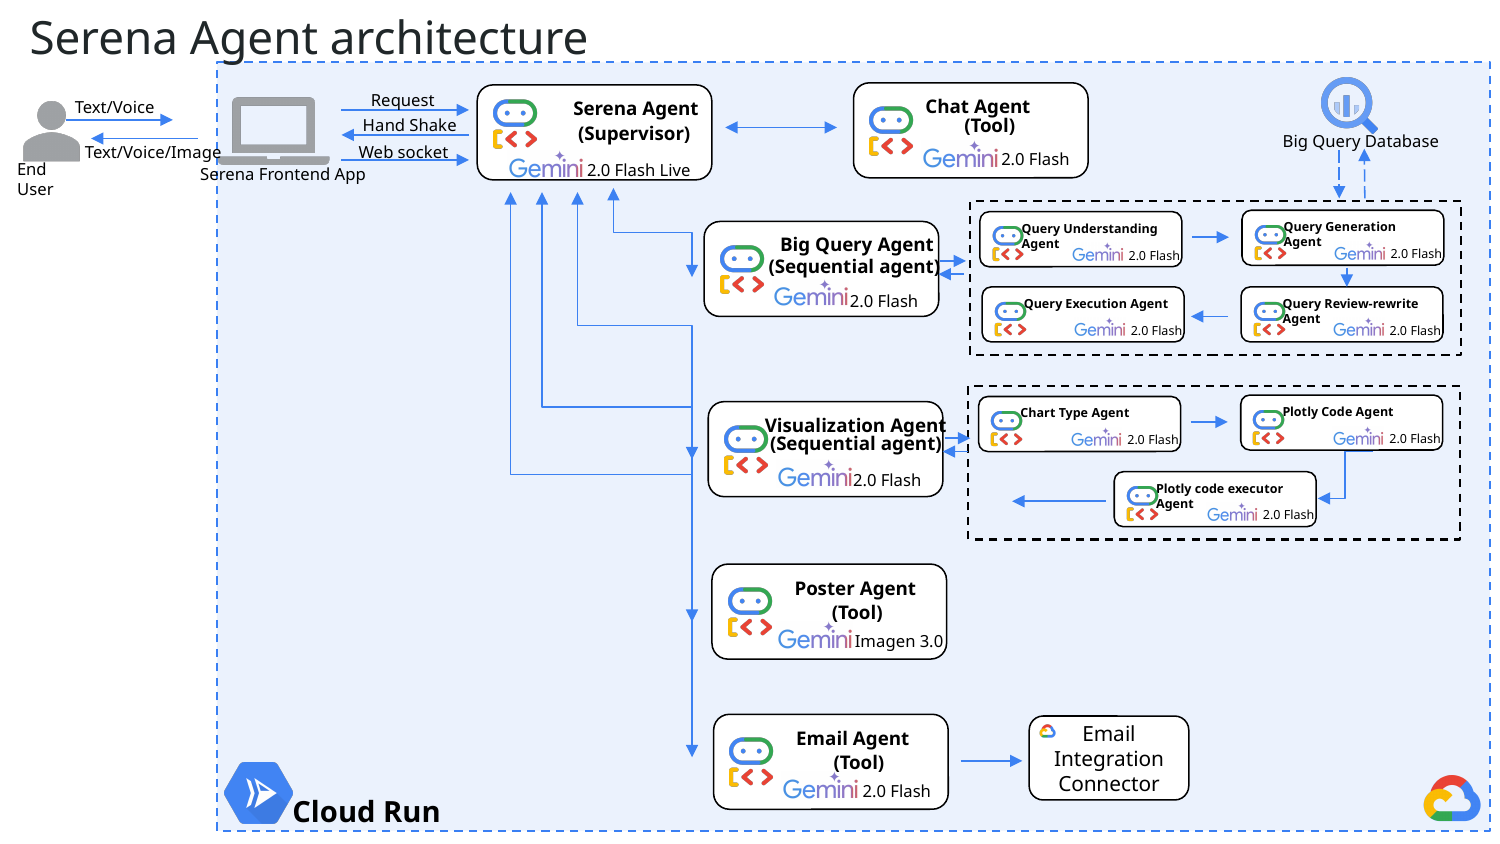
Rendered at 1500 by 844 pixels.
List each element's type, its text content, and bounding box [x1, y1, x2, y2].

text_box Serena Agent architecture [14, 0, 706, 46]
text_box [703, 221, 960, 319]
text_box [401, 331, 832, 382]
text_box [476, 84, 721, 189]
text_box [1, 89, 103, 187]
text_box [500, 268, 769, 330]
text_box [711, 563, 968, 660]
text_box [1267, 77, 1466, 160]
picture [1027, 720, 1069, 742]
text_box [969, 201, 1462, 355]
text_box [968, 385, 1461, 540]
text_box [713, 714, 952, 810]
text_box Text/Voice [103, 89, 178, 125]
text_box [607, 193, 698, 266]
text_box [889, 401, 963, 497]
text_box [318, 383, 885, 566]
text_box Email Integration Connector [1027, 713, 1191, 803]
picture [1380, 760, 1500, 837]
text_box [853, 82, 1090, 179]
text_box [341, 82, 476, 171]
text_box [185, 74, 384, 193]
text_box [216, 62, 1490, 831]
text_box Text/Voice/Image [108, 146, 180, 170]
text_box Cloud Run [277, 786, 464, 836]
picture [224, 762, 293, 824]
